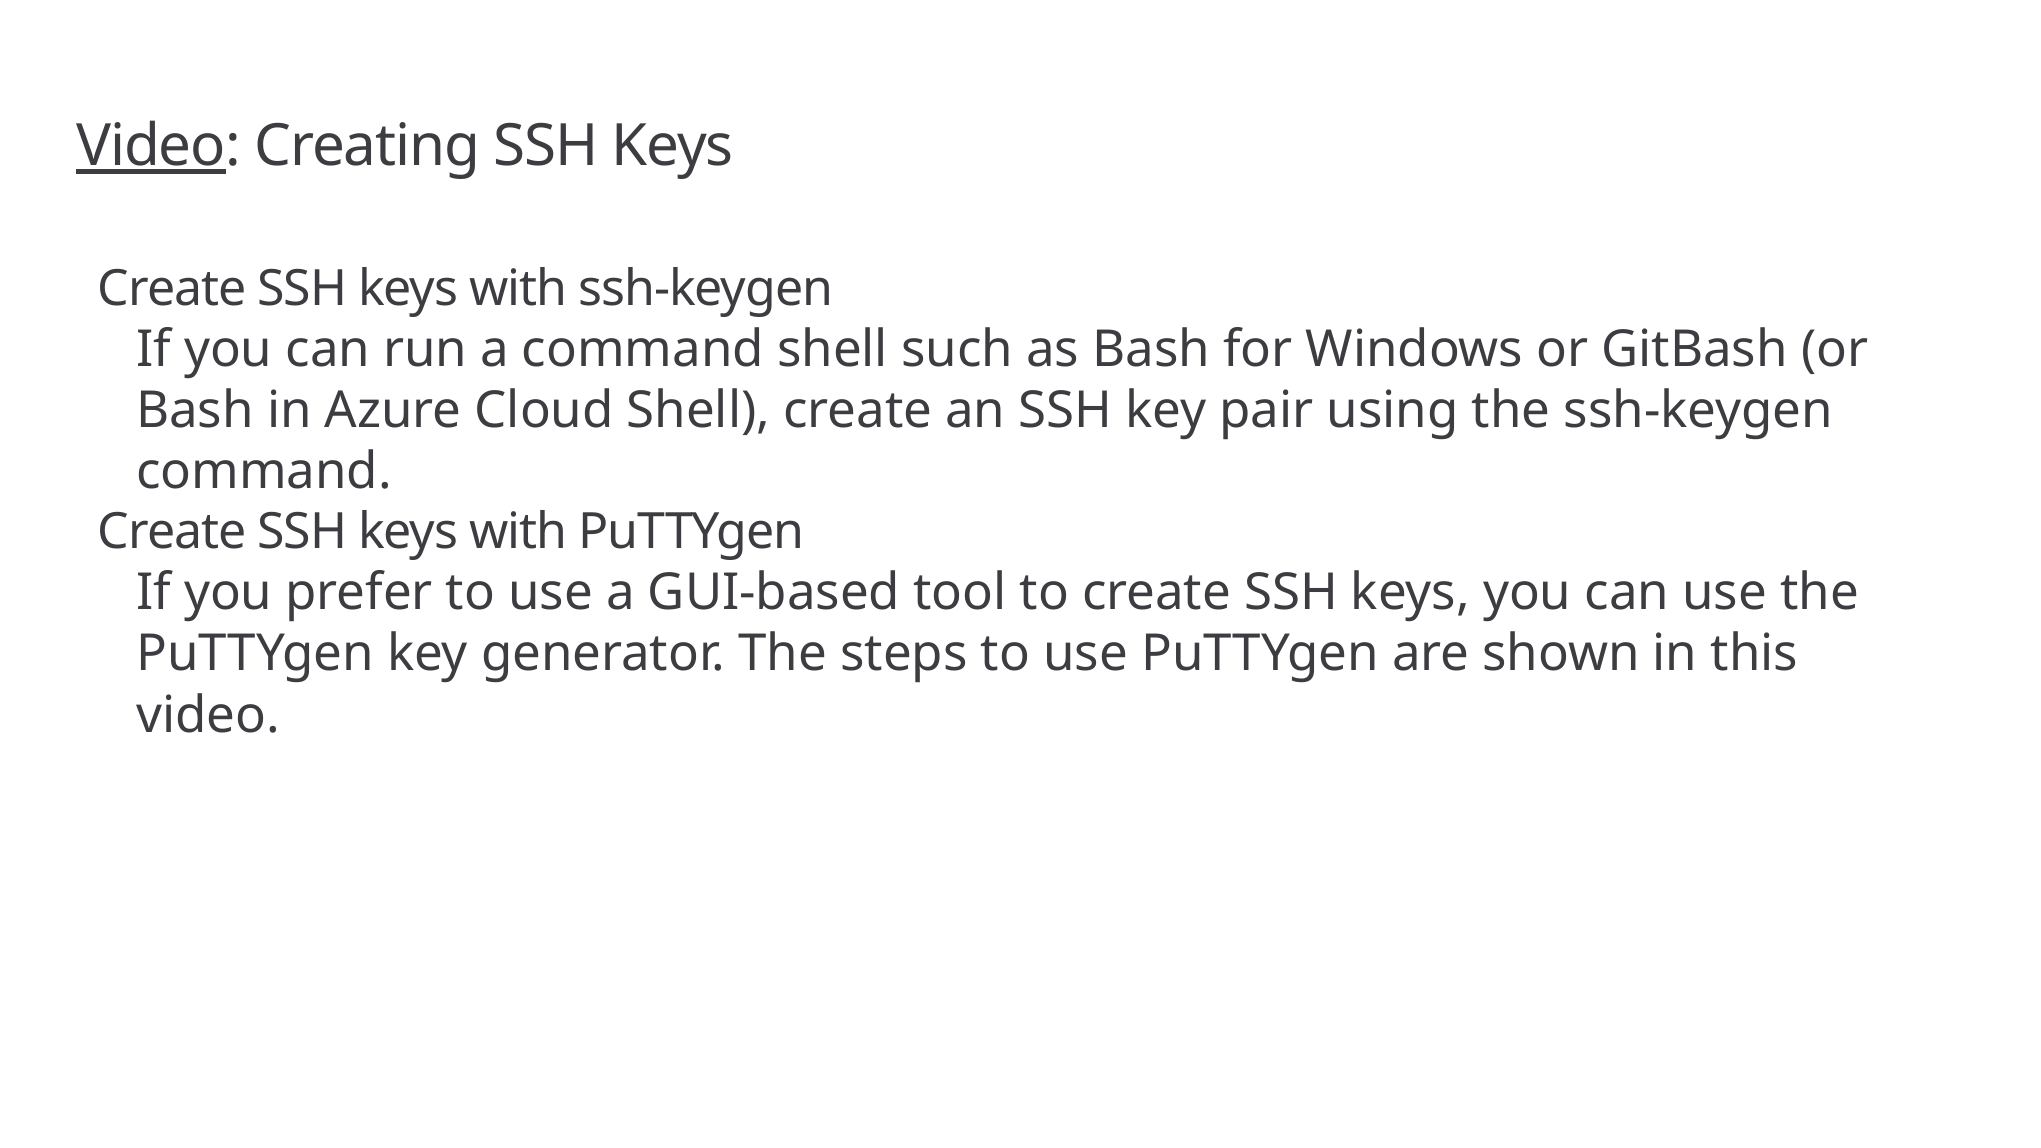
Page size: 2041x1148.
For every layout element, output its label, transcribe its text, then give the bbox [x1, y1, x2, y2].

list Create SSH keys with ssh-keygen If you can run a command shell such as Bash for Windows or GitBash (or Bash in Azure Cloud Shell), create an SSH key pair using the ssh-keygen command. Create SSH keys with PuTTYgen If you prefer to use a GUI-based tool to create SSH keys, you can use the PuTTYgen key generator. The steps to use PuTTYgen are shown in this video. [97, 240, 1942, 709]
title Video: Creating SSH Keys [76, 93, 1969, 230]
